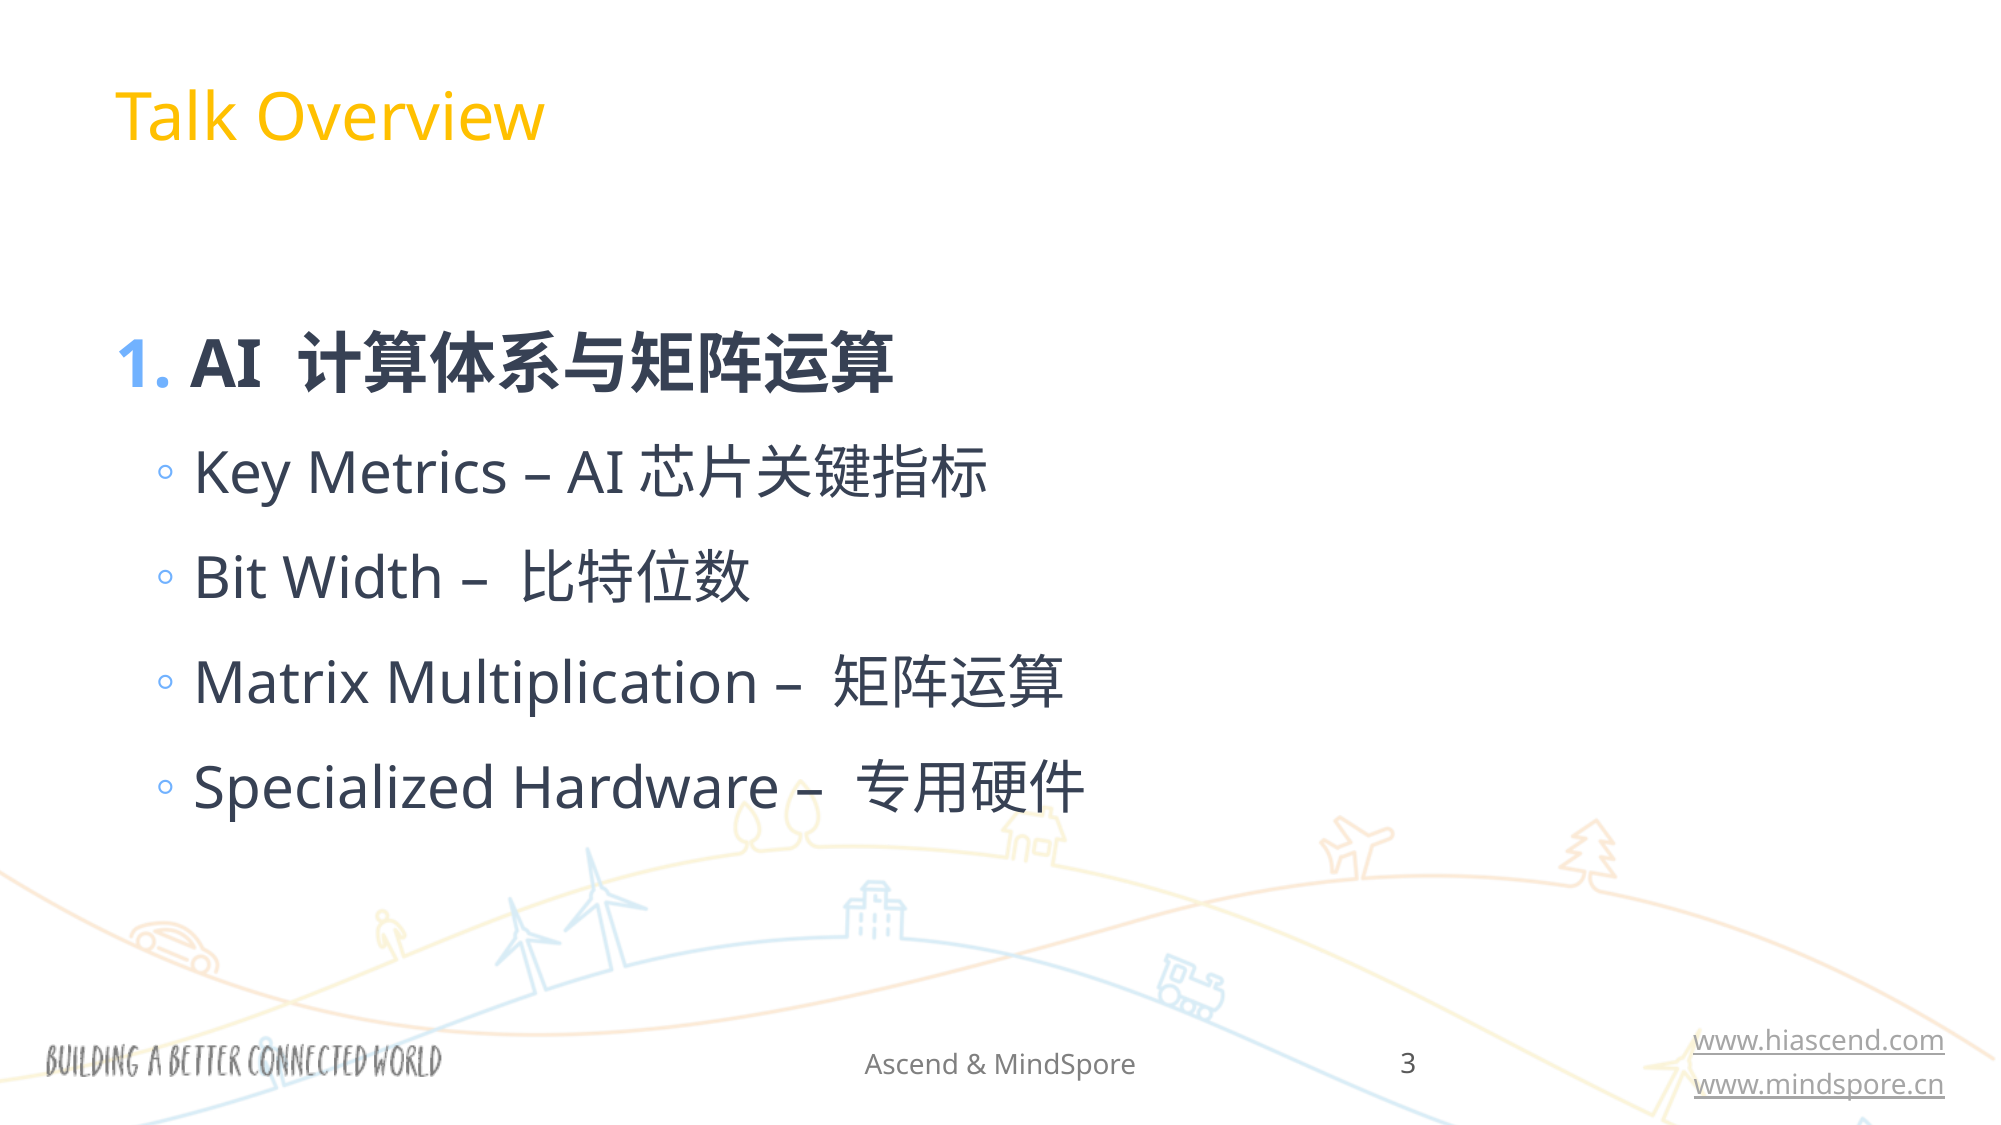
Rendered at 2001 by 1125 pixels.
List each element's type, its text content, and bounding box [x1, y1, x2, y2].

text_box AI 计算体系与矩阵运算 Key Metrics – AI芯片关键指标 Bit Width – 比特位数 Matrix Multiplication – 矩阵运算 Specialized Hardware – 专用硬件 [101, 208, 1900, 894]
picture [23, 1023, 468, 1105]
text_box Talk Overview [101, 66, 1900, 163]
